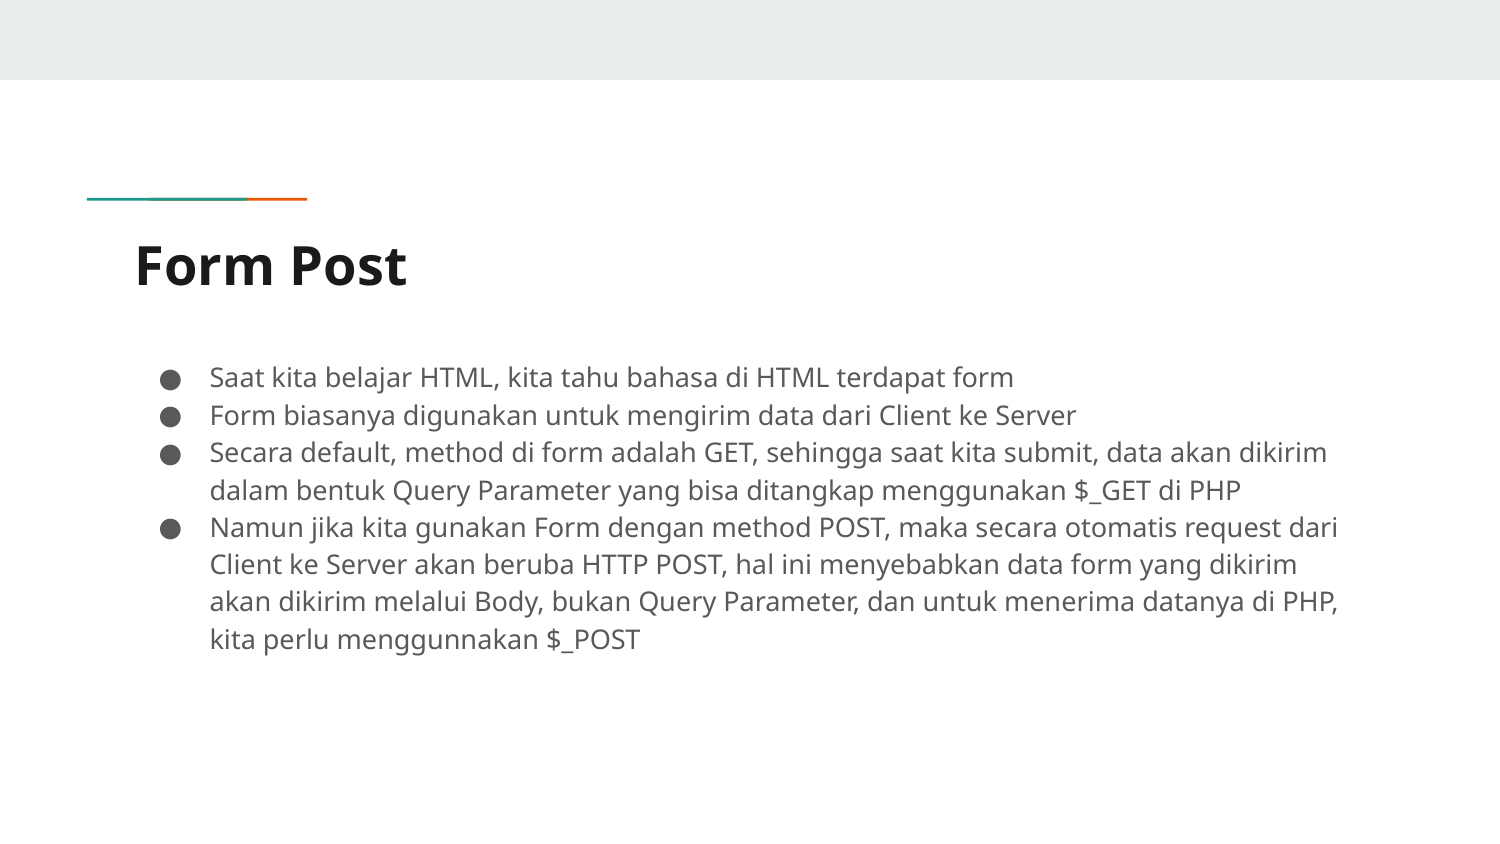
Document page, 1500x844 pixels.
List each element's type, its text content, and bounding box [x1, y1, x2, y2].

title Form Post [119, 216, 1381, 305]
list Saat kita belajar HTML, kita tahu bahasa di HTML terdapat form Form biasanya digunakan untuk mengirim data dari Client ke Server Secara default, method di form adalah GET, sehingga saat kita submit, data akan dikirim dalam bentuk Query Parameter yang bisa ditangkap menggunakan $_GET di PHP Namun jika kita gunakan Form dengan method POST, maka secara otomatis request dari Client ke Server akan beruba HTTP POST, hal ini menyebabkan data form yang dikirim akan dikirim melalui Body, bukan Query Parameter, dan untuk menerima datanya di PHP, kita perlu menggunnakan $_POST [119, 341, 1381, 712]
